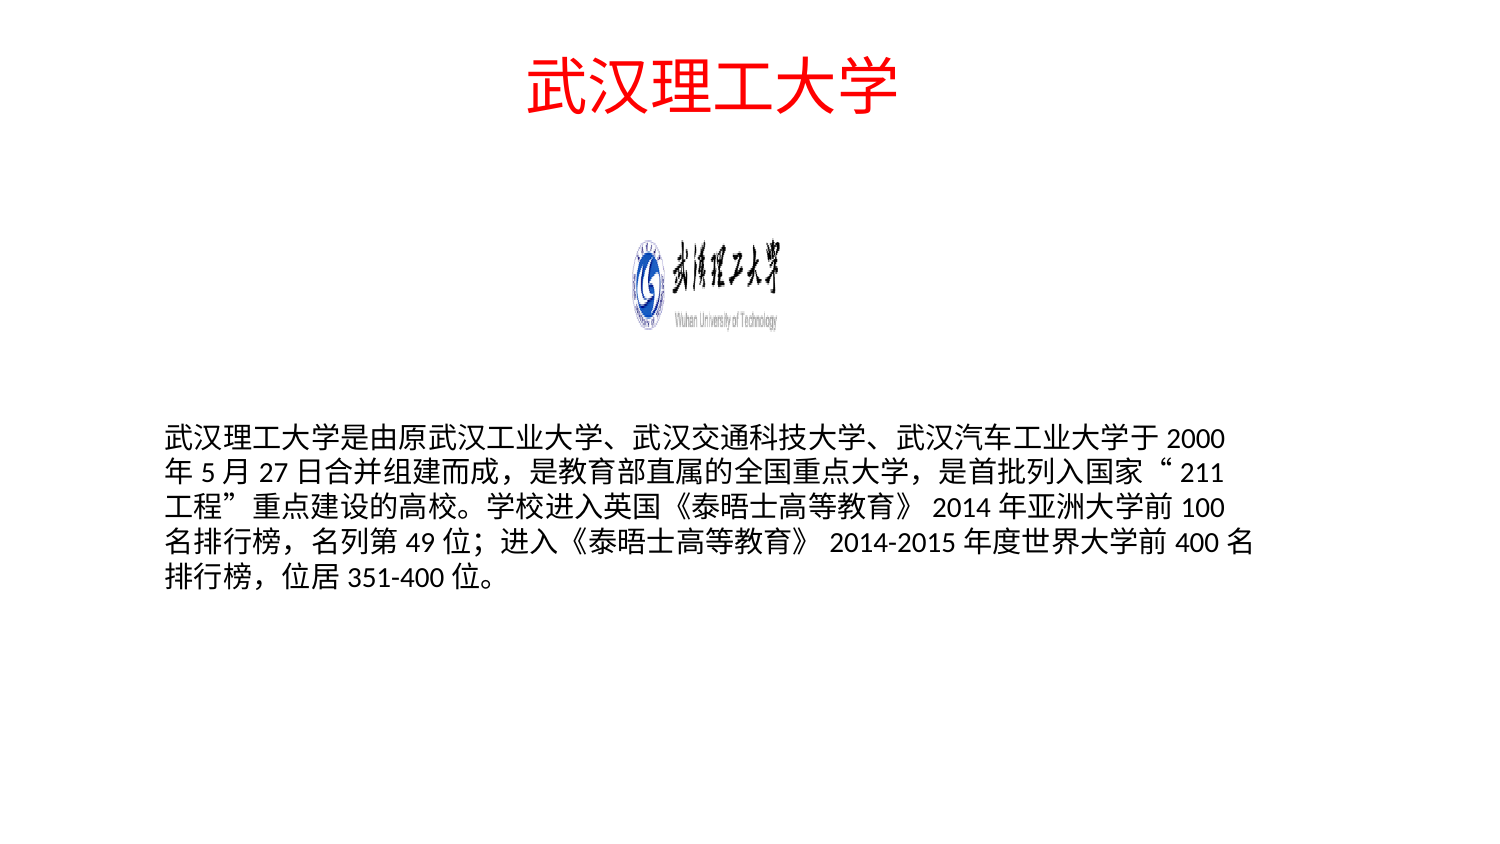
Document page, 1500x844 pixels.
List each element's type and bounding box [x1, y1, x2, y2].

picture [629, 210, 780, 361]
